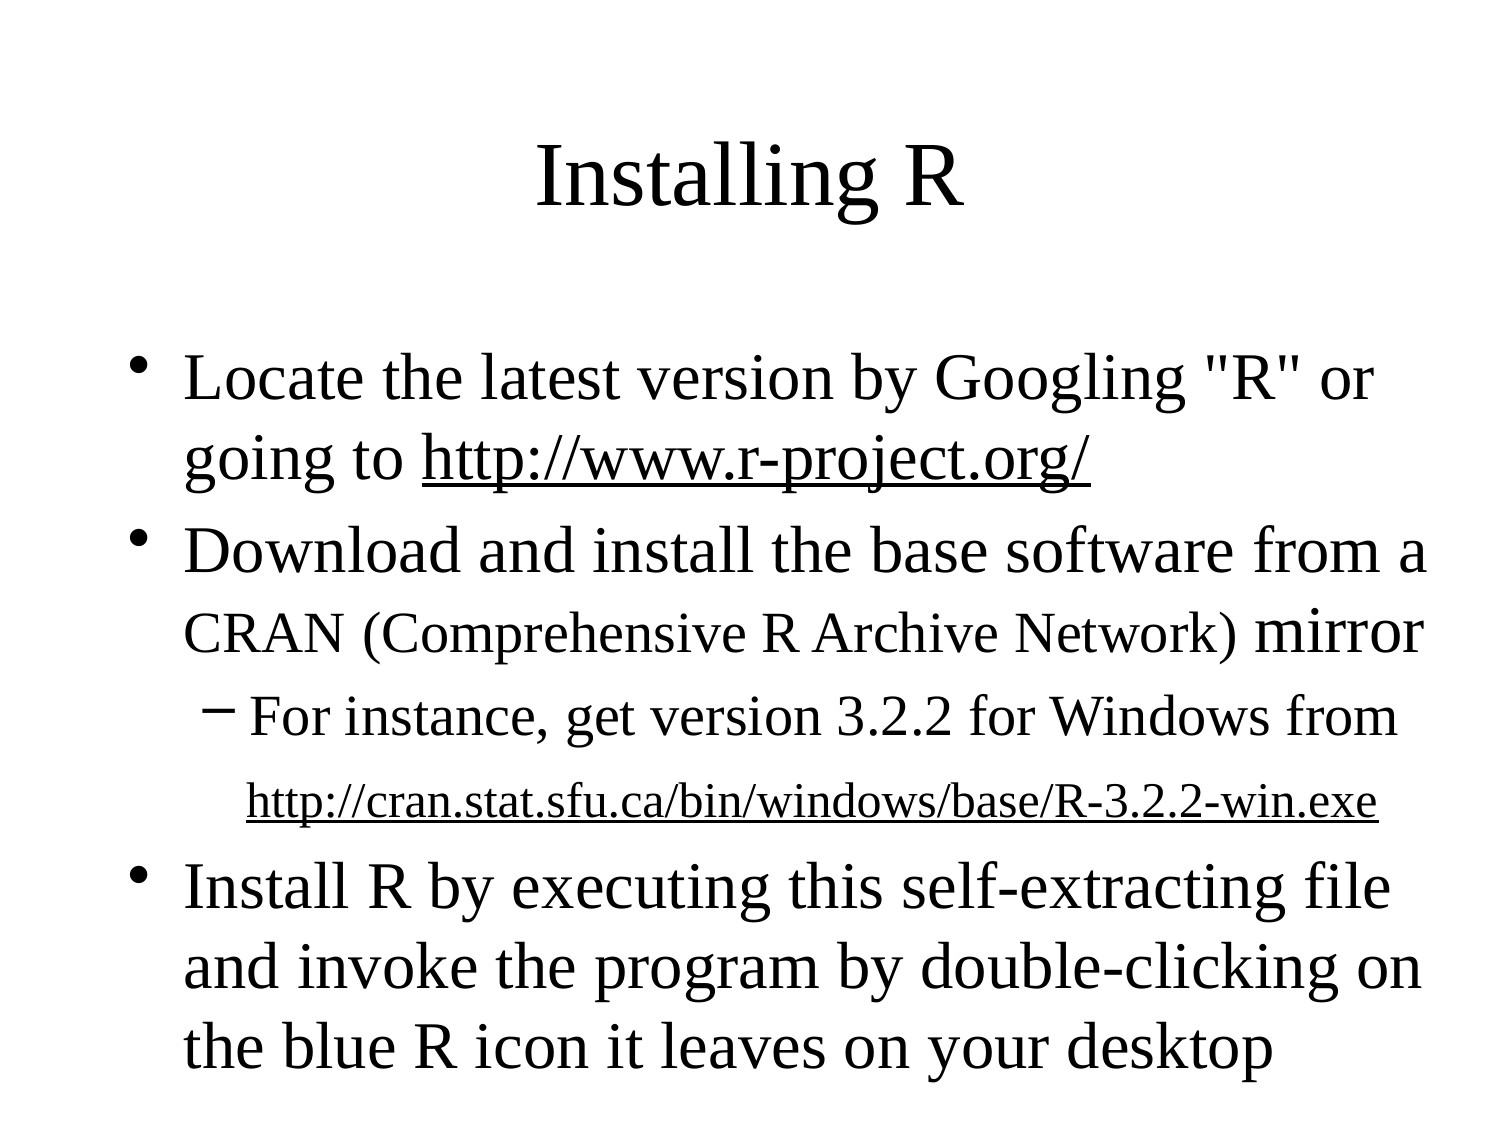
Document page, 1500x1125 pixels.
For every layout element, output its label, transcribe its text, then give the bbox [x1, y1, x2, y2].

title Installing R [112, 75, 1388, 263]
list Locate the latest version by Googling "R" or going to http://www.r-project.org/ Download and install the base software from a CRAN (Comprehensive R Archive Network) mirror For instance, get version 3.2.2 for Windows from http://cran.stat.sfu.ca/bin/windows/base/R-3.2.2-win.exe Install R by executing this self-extracting file and invoke the program by double-clicking on the blue R icon it leaves on your desktop [112, 324, 1488, 1000]
